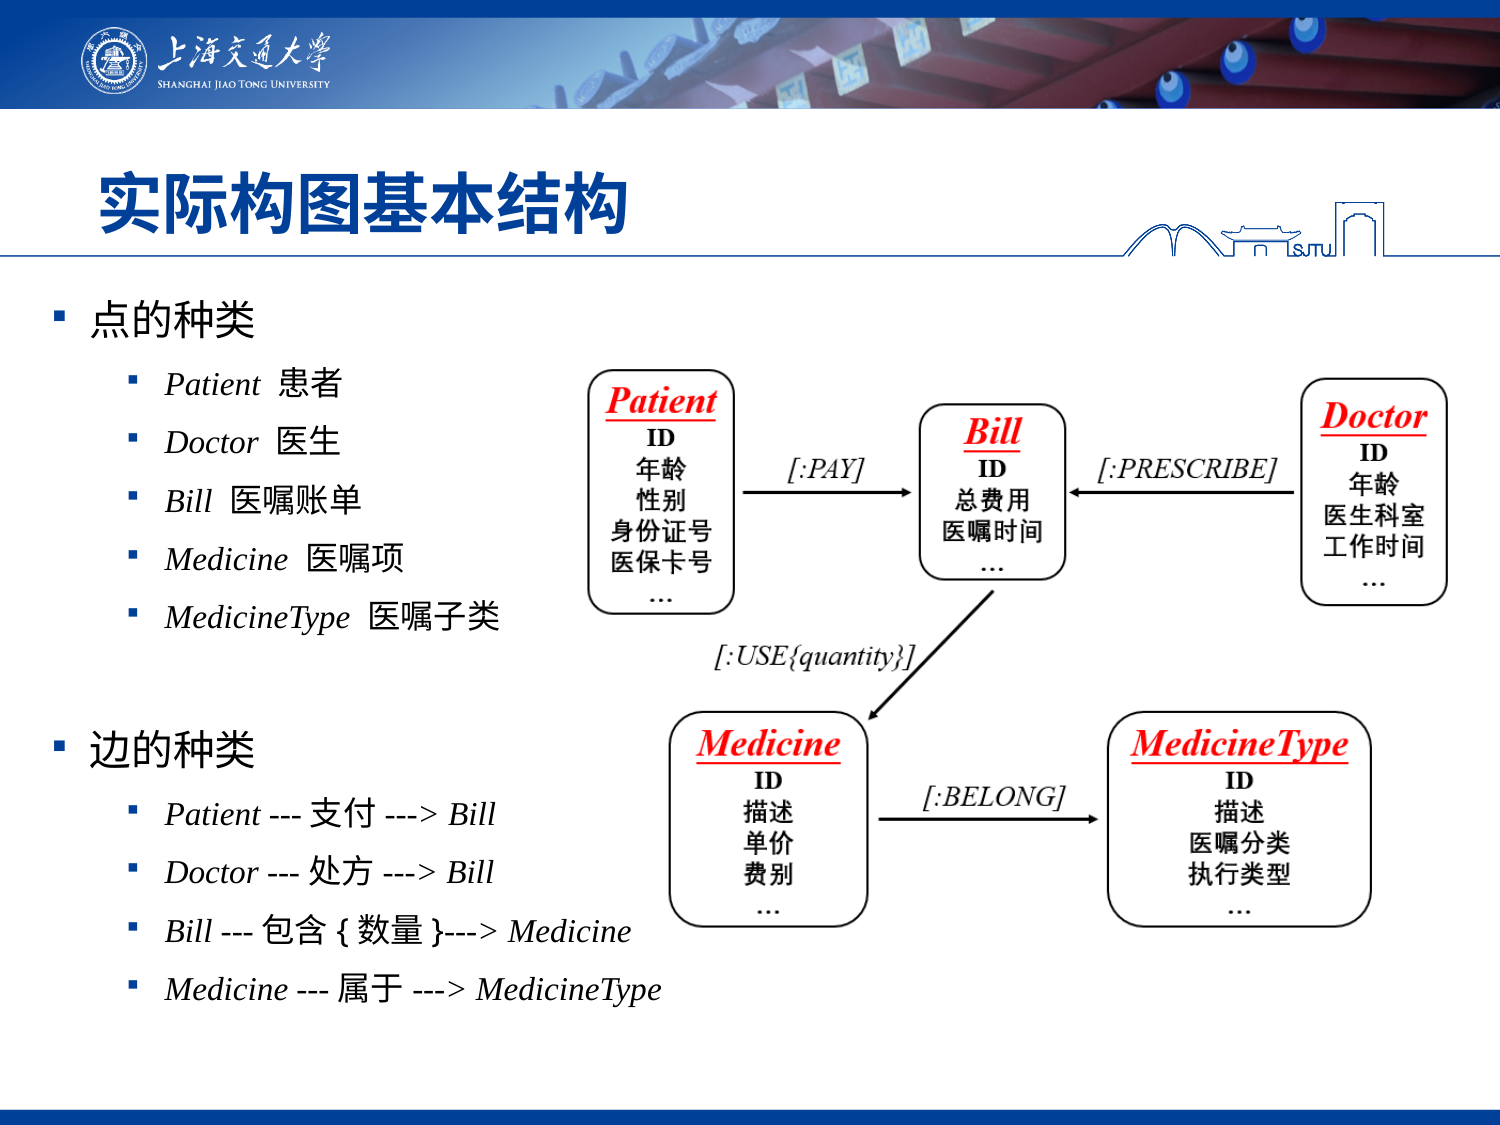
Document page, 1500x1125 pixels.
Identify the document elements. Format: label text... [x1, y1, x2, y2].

picture [0, 18, 1500, 109]
text_box 点的种类 Patient 患者 Doctor 医生 Bill 医嘱账单 Medicine 医嘱项 MedicineType 医嘱子类 边的种类 Patient ---支付---> Bill Doctor ---处方---> Bill Bill ---包含{数量}---> Medicine Medicine ---属于---> MedicineType [37, 276, 679, 1084]
title 实际构图基本结构 [81, 160, 1455, 255]
picture [565, 351, 1465, 950]
